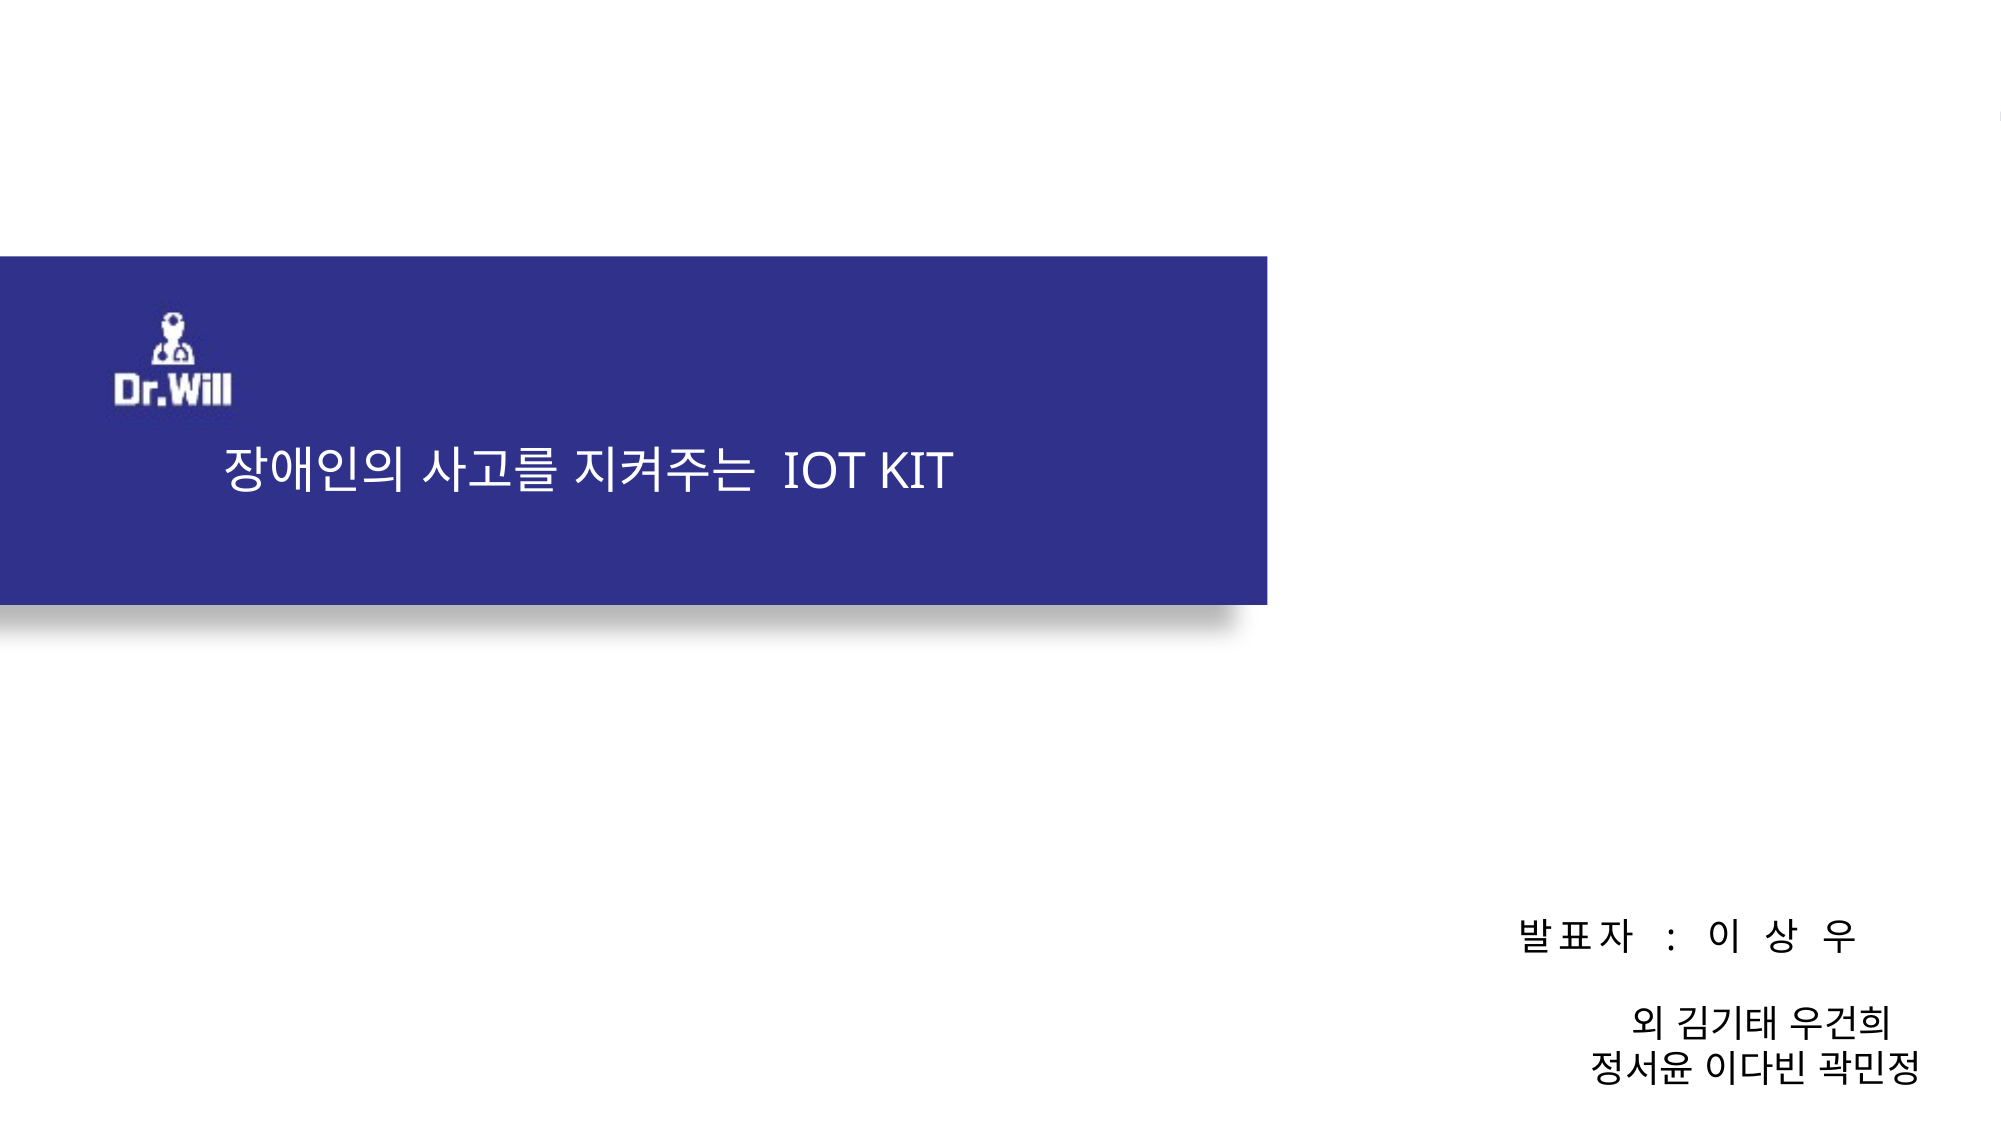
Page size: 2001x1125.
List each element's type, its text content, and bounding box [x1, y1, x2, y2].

text_box 외 김기태 우건희 정서윤 이다빈 곽민정 [1575, 992, 1938, 1098]
text_box ㅇㅇ [0, 0, 2000, 1125]
text_box 발표자 : 이 상 우 [1503, 905, 1872, 965]
text_box 장애인의 사고를 지켜주는 IOT KIT [6, 430, 1173, 506]
text_box [0, 255, 1268, 606]
picture [105, 301, 241, 431]
